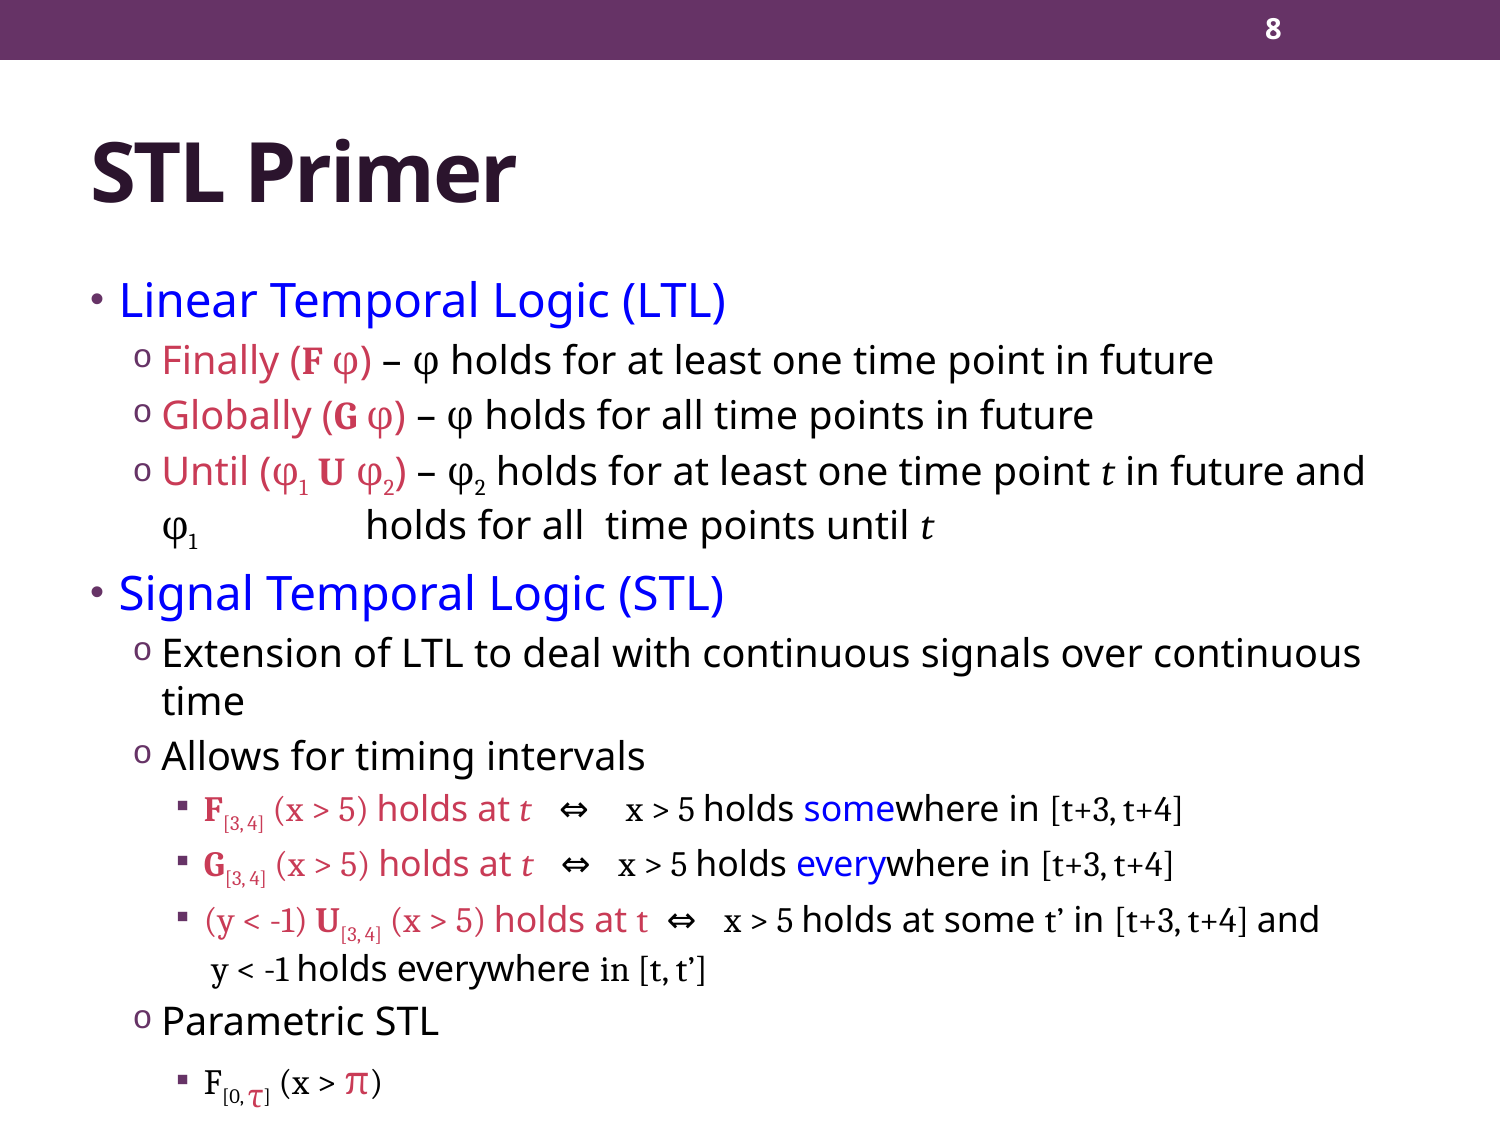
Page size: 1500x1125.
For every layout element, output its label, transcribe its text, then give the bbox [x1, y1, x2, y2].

title STL Primer [75, 87, 1425, 250]
list Linear Temporal Logic (LTL) Finally (F φ) – φ holds for at least one time point in future Globally (G φ) – φ holds for all time points in future Until (φ1 U φ2) – φ2 holds for at least one time point t in future and φ1 holds for all time points until t Signal Temporal Logic (STL) Extension of LTL to deal with continuous signals over continuous time Allows for timing intervals F[3, 4] (x > 5) holds at t ⇔ x > 5 holds somewhere in [t+3, t+4] G[3, 4] (x > 5) holds at t ⇔ x > 5 holds everywhere in [t+3, t+4] (y < -1) U[3, 4] (x > 5) holds at t ⇔ x > 5 holds at some t’ in [t+3, t+4] and y < -1 holds everywhere in [t, t’] Parametric STL F[0, τ] (x > π) [75, 262, 1425, 1125]
slide_number 8 [1250, 3, 1425, 57]
